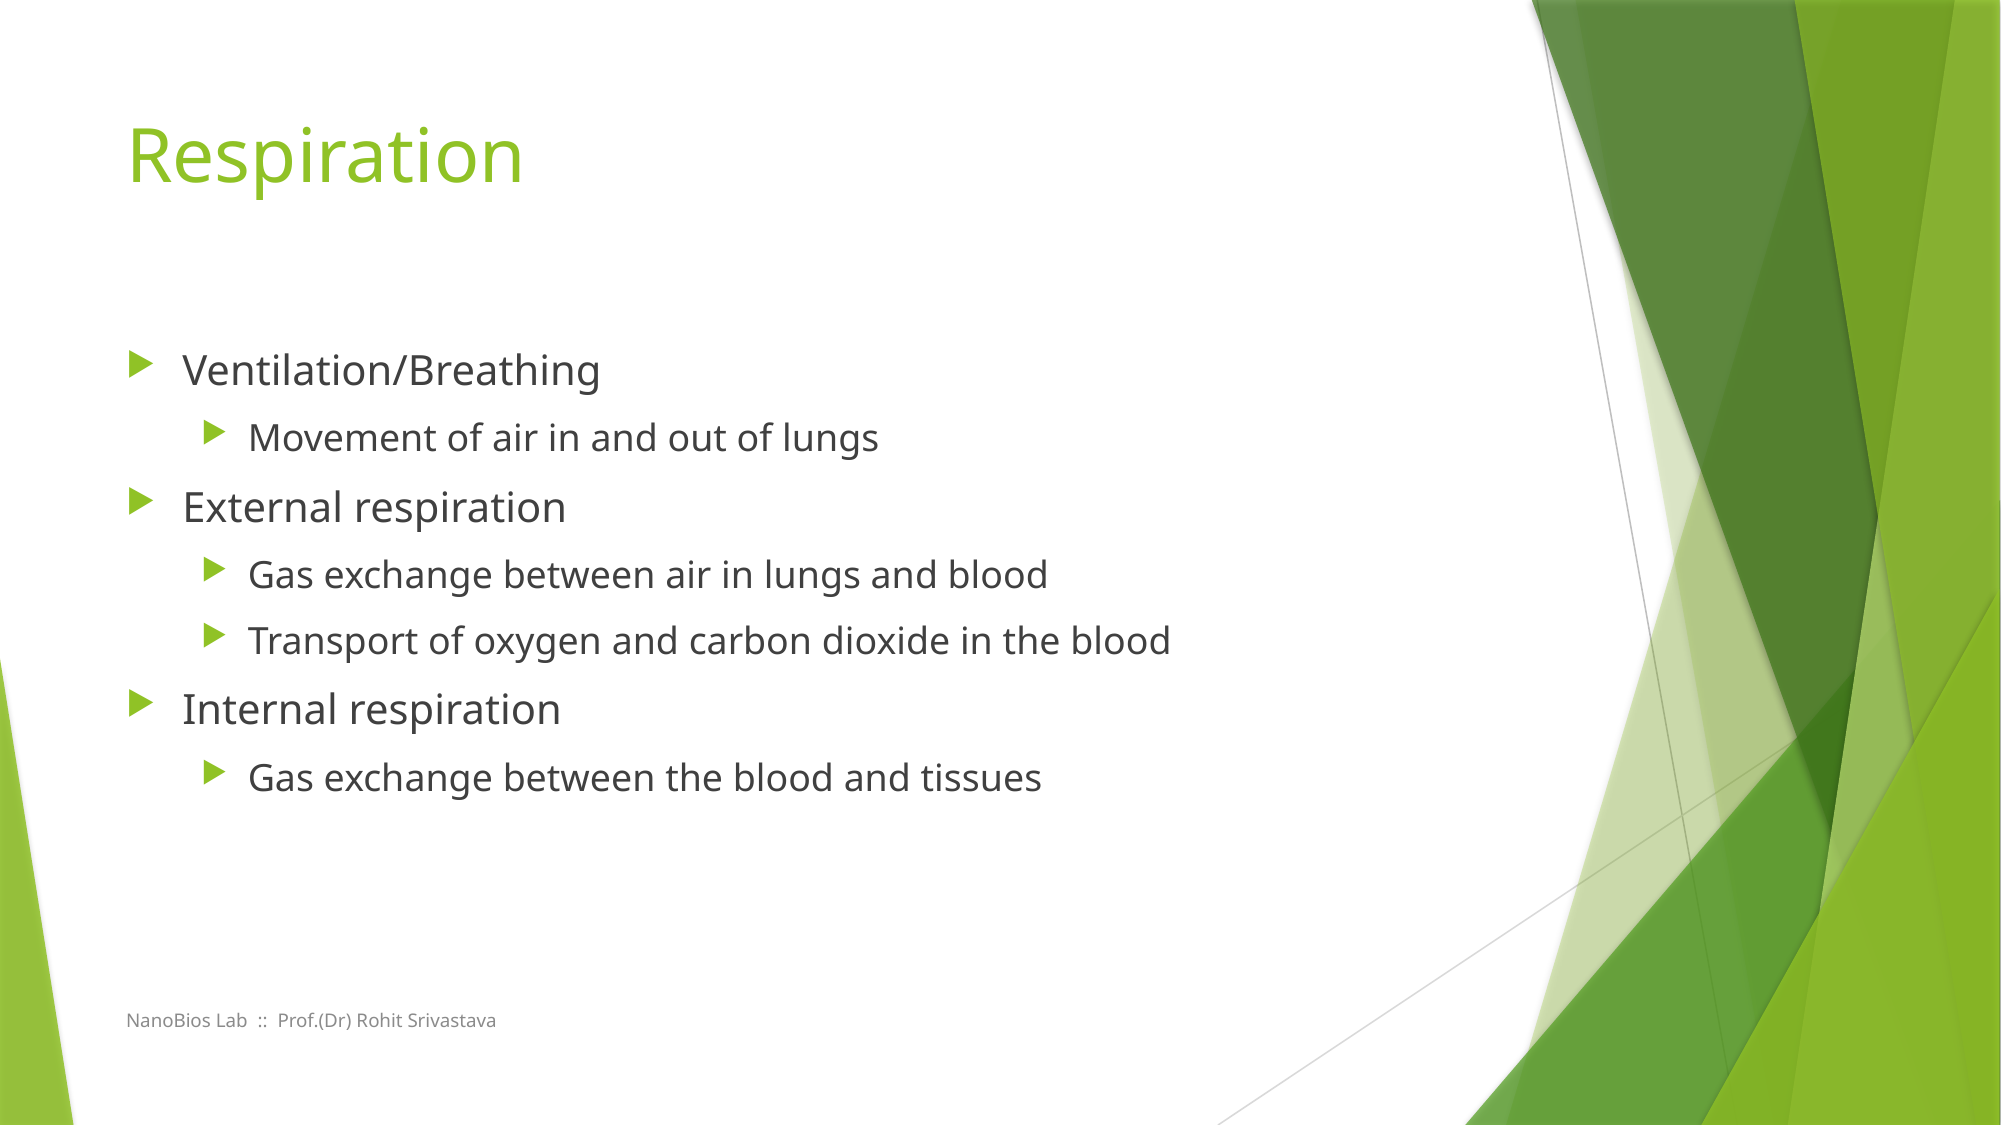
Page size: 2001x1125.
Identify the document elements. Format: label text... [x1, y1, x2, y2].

footer NanoBios Lab :: Prof.(Dr) Rohit Srivastava [111, 991, 1145, 1051]
list Ventilation/Breathing Movement of air in and out of lungs External respiration Gas exchange between air in lungs and blood Transport of oxygen and carbon dioxide in the blood Internal respiration Gas exchange between the blood and tissues [111, 336, 1522, 992]
title Respiration [111, 99, 1522, 317]
